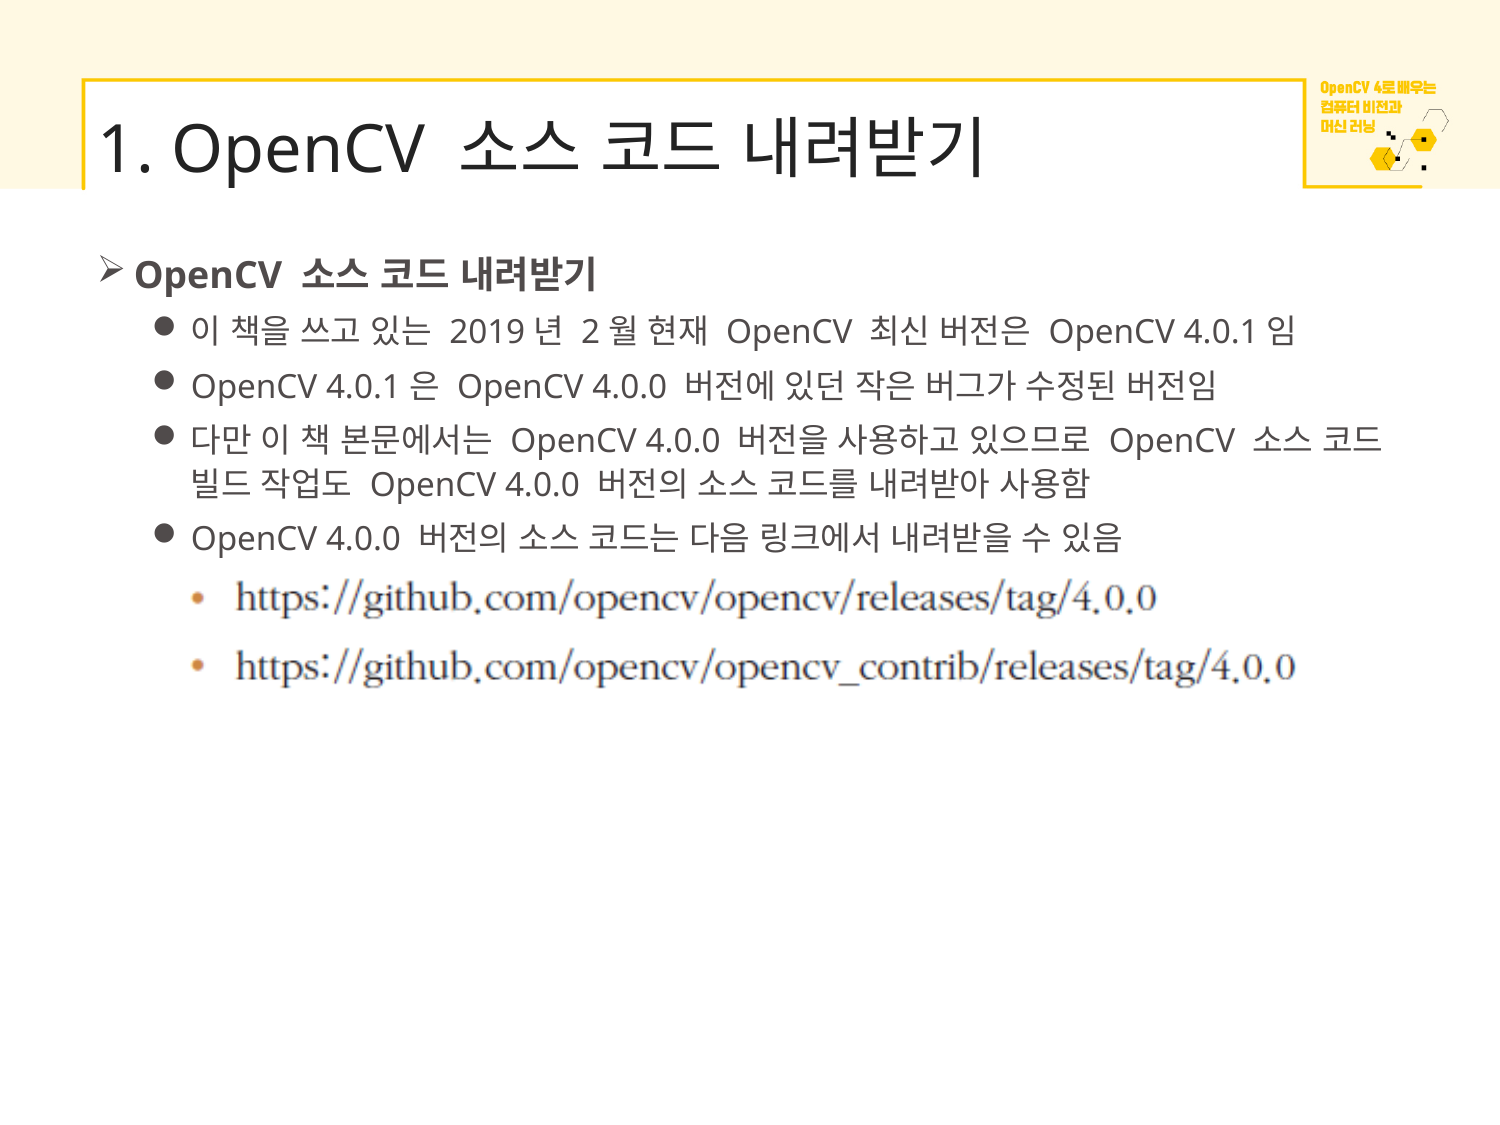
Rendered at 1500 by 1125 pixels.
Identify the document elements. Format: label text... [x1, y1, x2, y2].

list OpenCV 소스 코드 내려받기 이 책을 쓰고 있는 2019년 2월 현재 OpenCV 최신 버전은 OpenCV 4.0.1임 OpenCV 4.0.1은 OpenCV 4.0.0 버전에 있던 작은 버그가 수정된 버전임 다만 이 책 본문에서는 OpenCV 4.0.0 버전을 사용하고 있으므로 OpenCV 소스 코드 빌드 작업도 OpenCV 4.0.0 버전의 소스 코드를 내려받아 사용함 OpenCV 4.0.0 버전의 소스 코드는 다음 링크에서 내려받을 수 있음 [81, 239, 1412, 1054]
title 1. OpenCV 소스 코드 내려받기 [82, 61, 1413, 193]
picture [0, 0, 1500, 1125]
